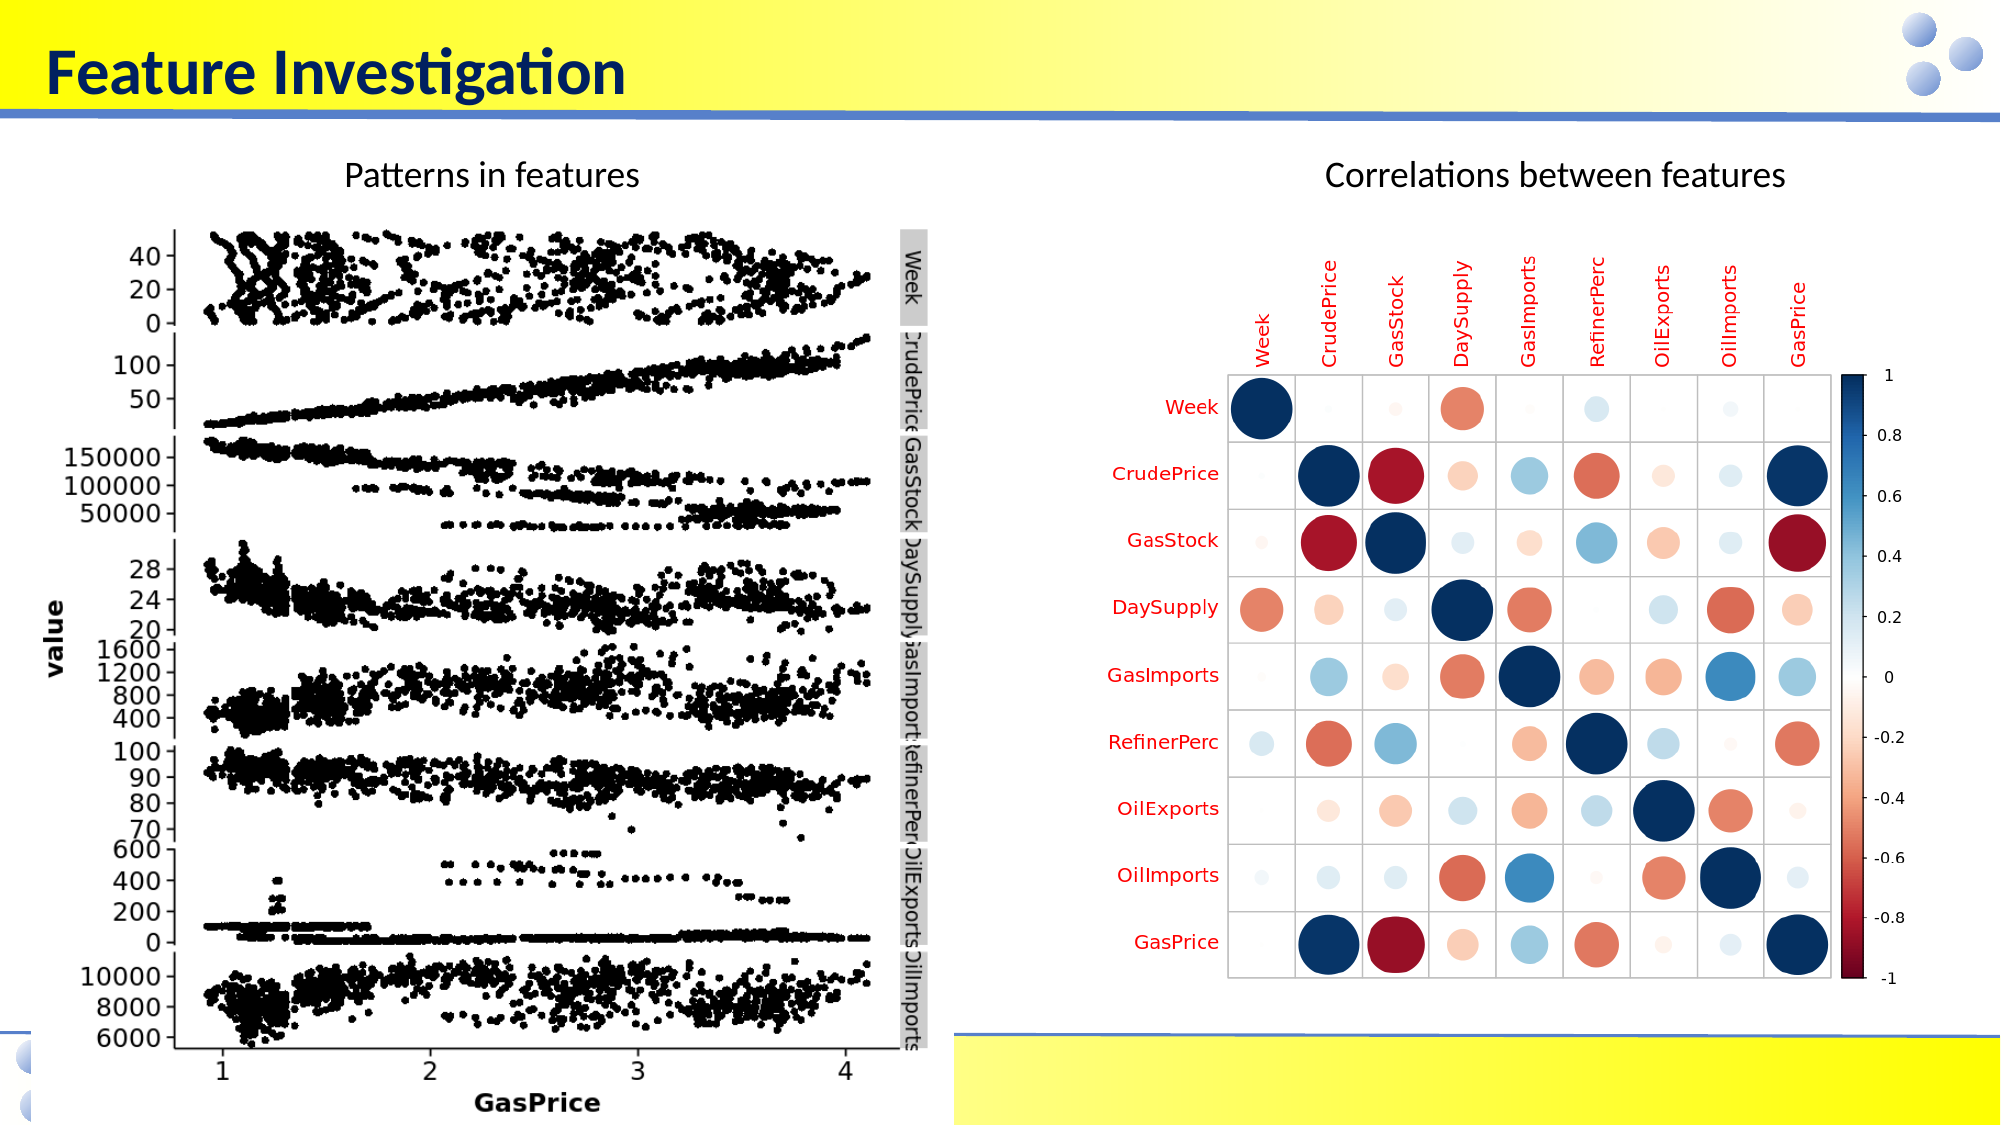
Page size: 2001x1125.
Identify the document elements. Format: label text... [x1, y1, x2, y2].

text_box Correlations between features [1310, 142, 1802, 203]
picture [31, 203, 954, 1125]
text_box Feature Investigation [31, 20, 897, 116]
text_box Patterns in features [329, 142, 656, 203]
picture [1096, 203, 1921, 1028]
text_box [1609, 1038, 1613, 1125]
